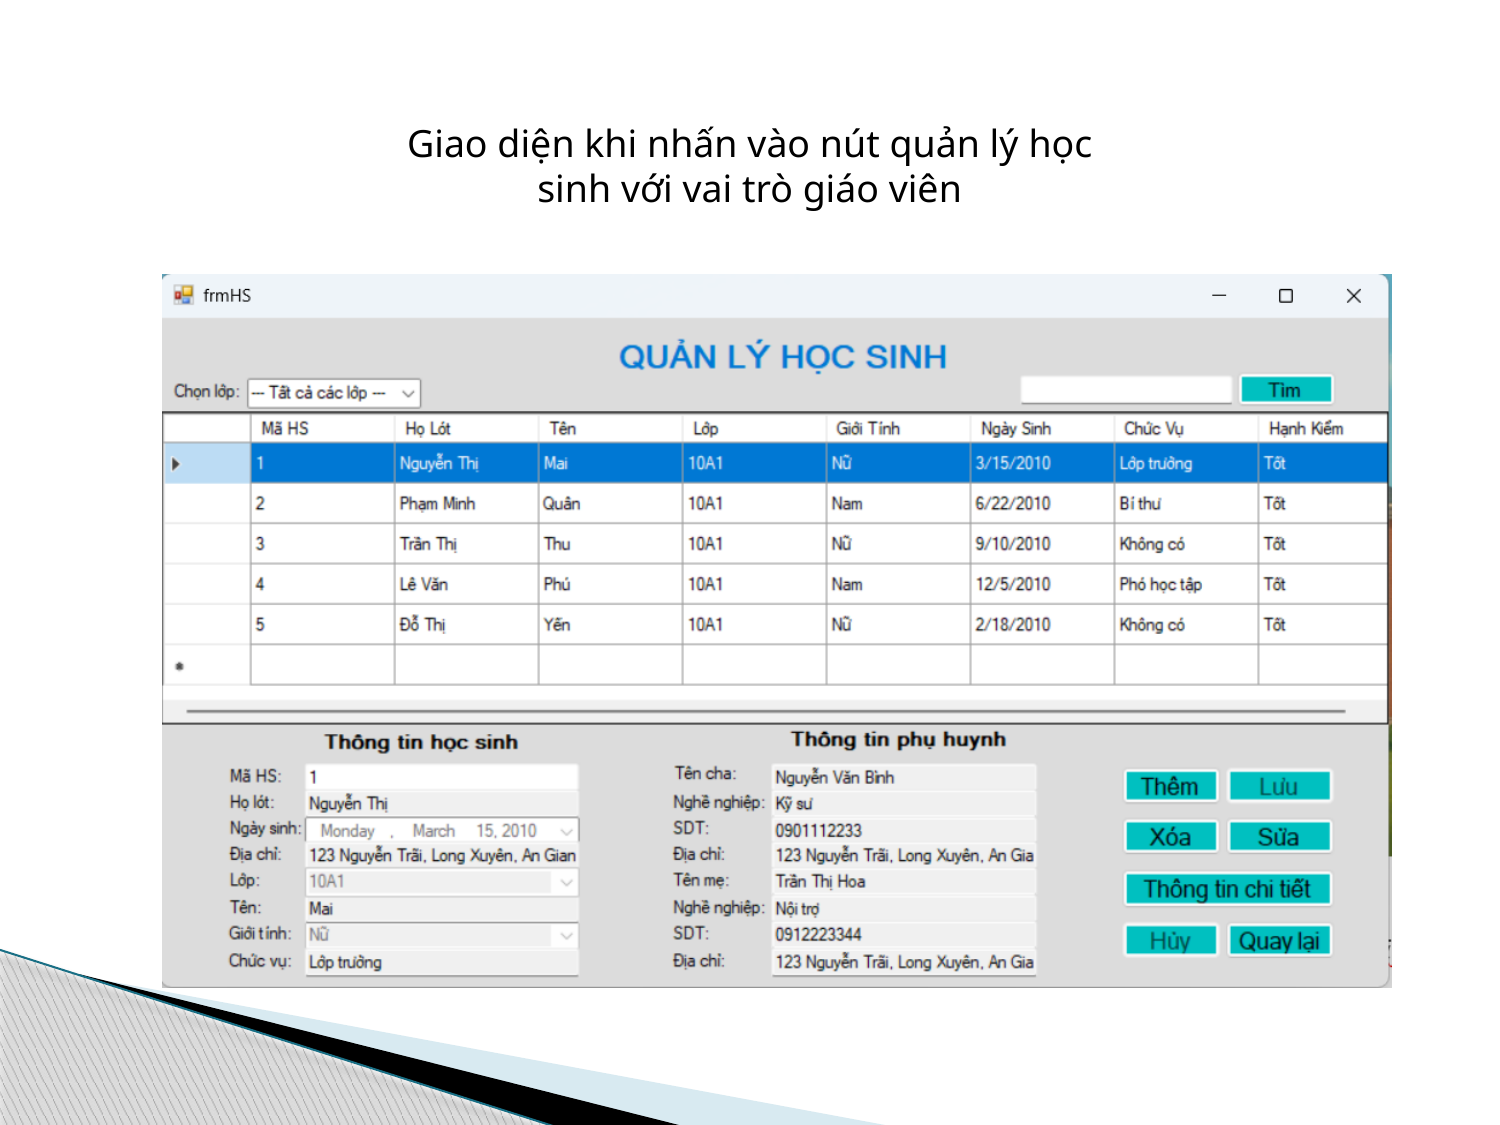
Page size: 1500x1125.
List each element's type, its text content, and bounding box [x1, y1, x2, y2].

text_box Giao diện khi nhấn vào nút quản lý học sinh với vai trò giáo viên [374, 112, 1126, 218]
picture [162, 274, 1393, 988]
